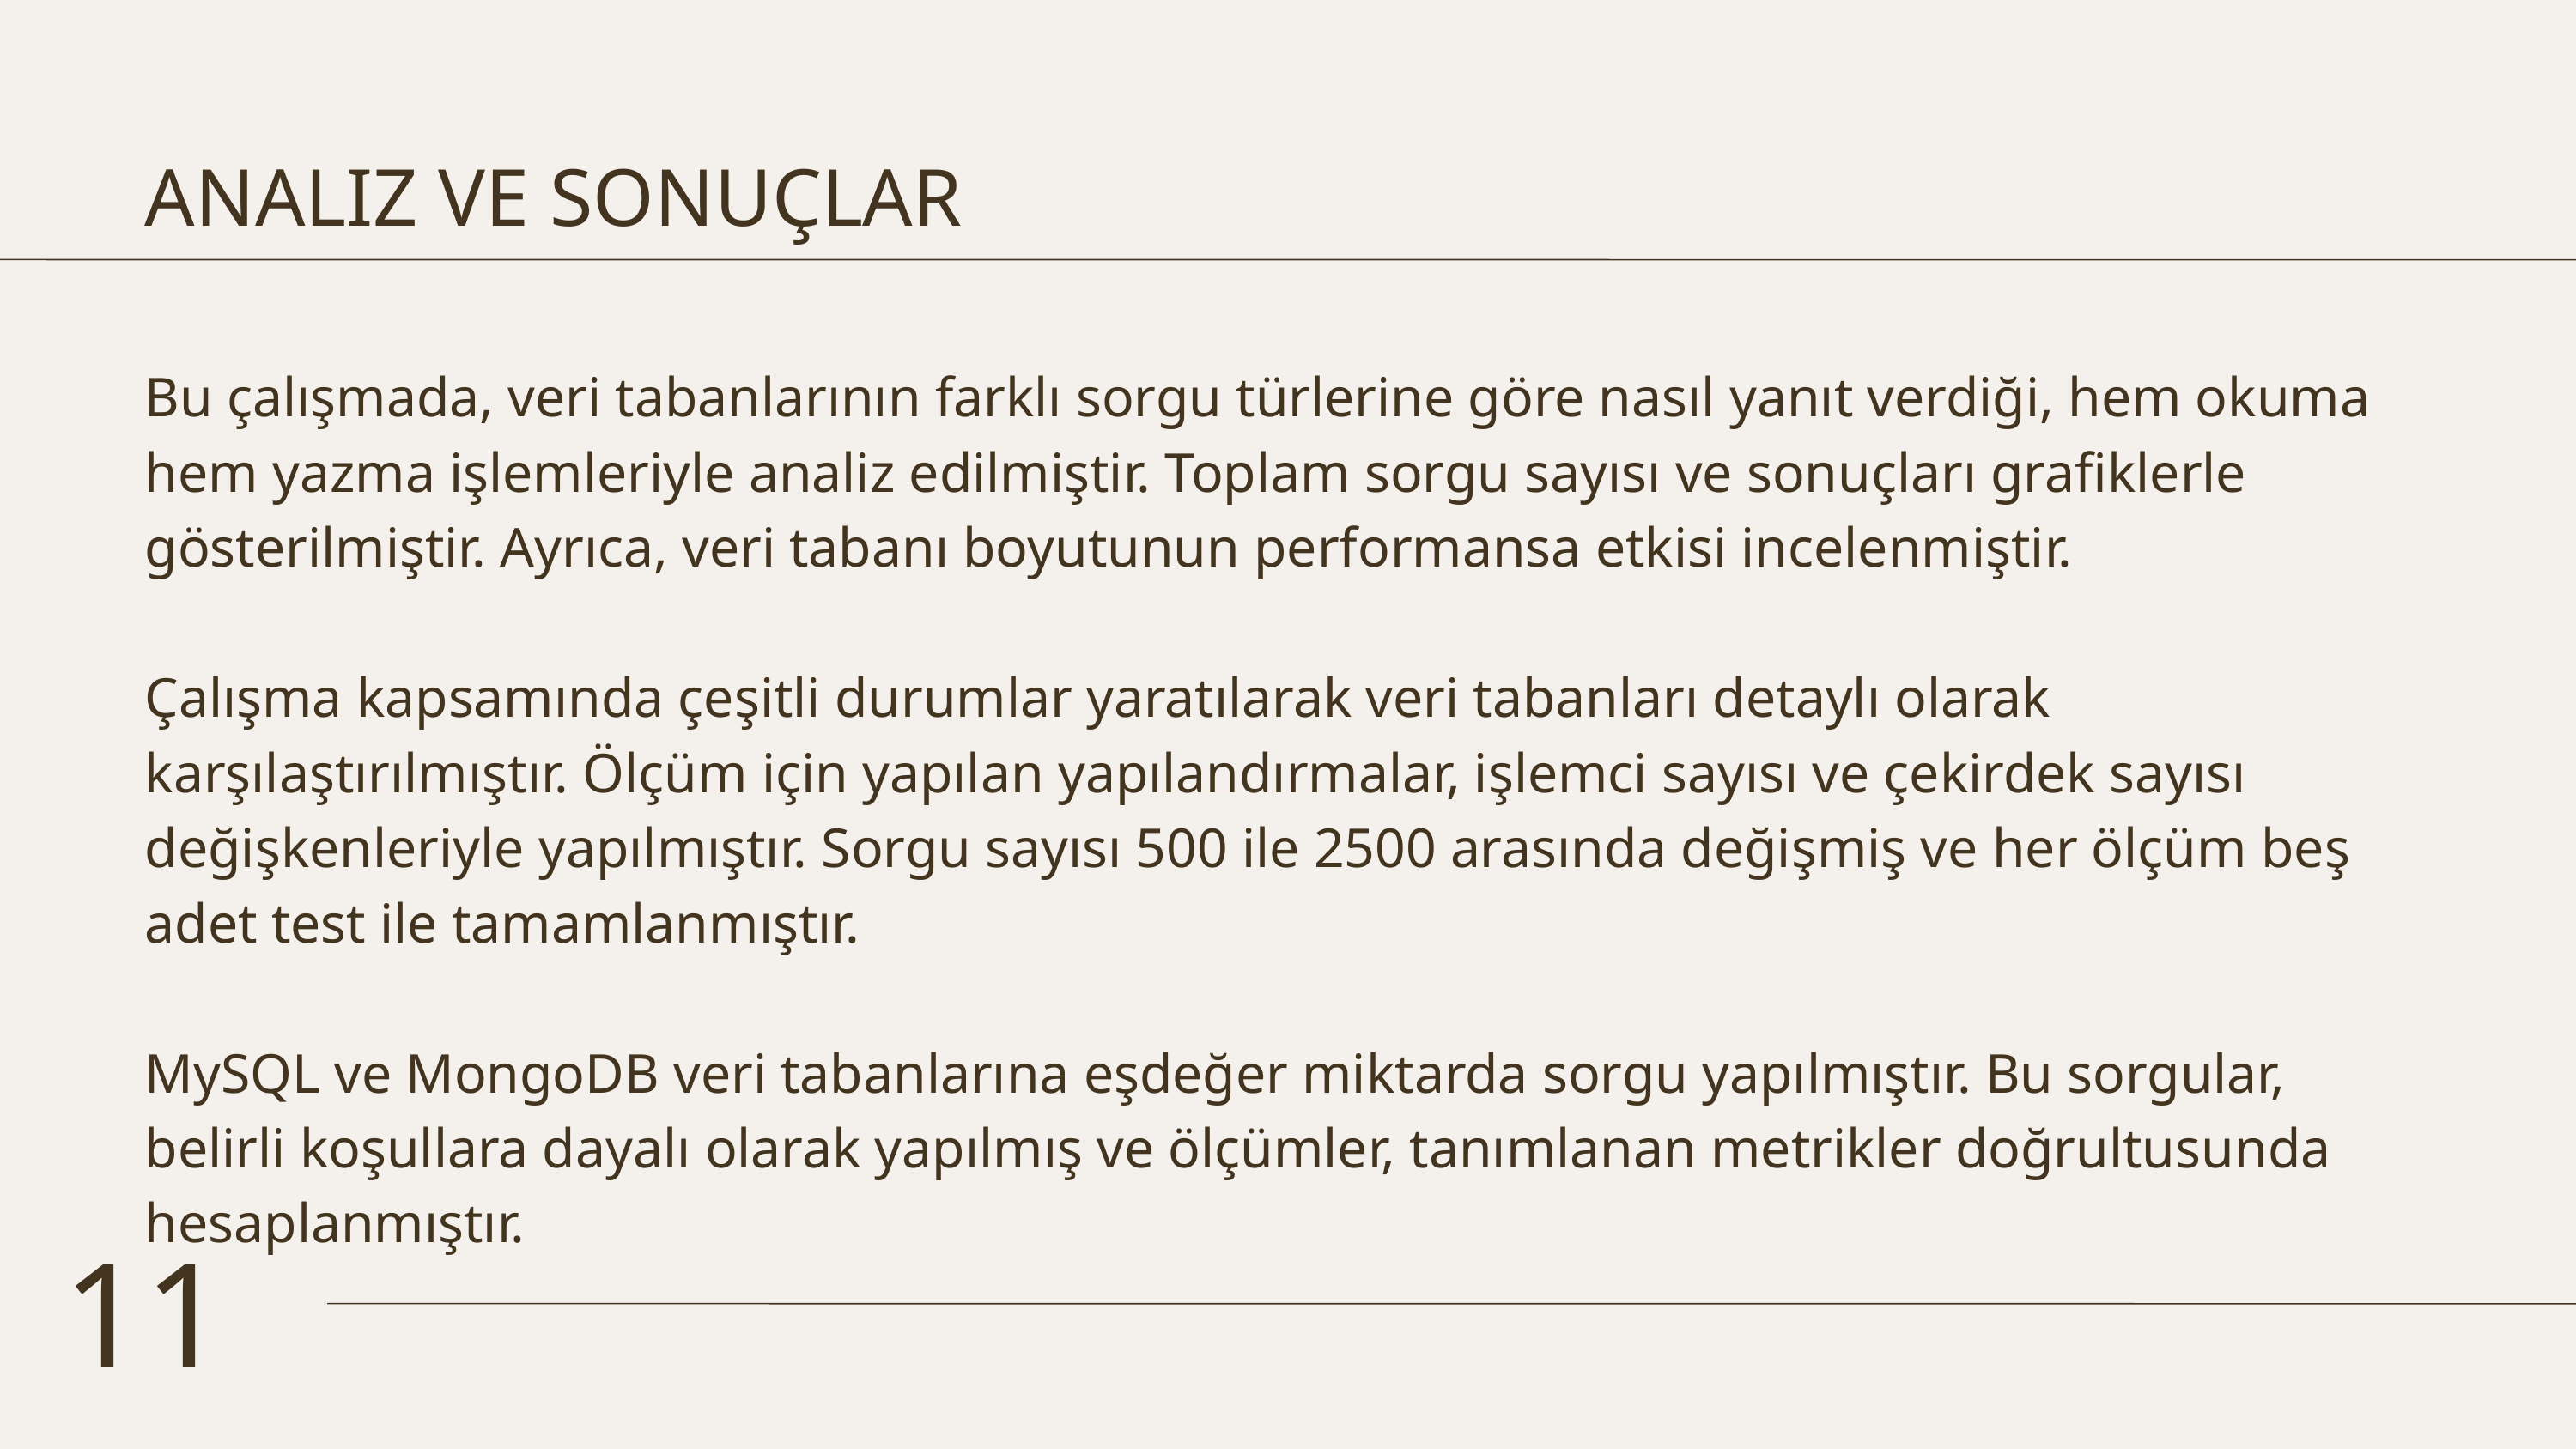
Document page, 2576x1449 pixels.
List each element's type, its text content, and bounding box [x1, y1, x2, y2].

text_box 11 [46, 1195, 244, 1396]
text_box ANALIZ VE SONUÇLAR [144, 131, 2432, 242]
text_box Bu çalışmada, veri tabanlarının farklı sorgu türlerine göre nasıl yanıt verdiği, hem okuma hem yazma işlemleriyle analiz edilmiştir. Toplam sorgu sayısı ve sonuçları grafiklerle gösterilmiştir. Ayrıca, veri tabanı boyutunun performansa etkisi incelenmiştir. Çalışma kapsamında çeşitli durumlar yaratılarak veri tabanları detaylı olarak karşılaştırılmıştır. Ölçüm için yapılan yapılandırmalar, işlemci sayısı ve çekirdek sayısı değişkenleriyle yapılmıştır. Sorgu sayısı 500 ile 2500 arasında değişmiş ve her ölçüm beş adet test ile tamamlanmıştır. MySQL ve MongoDB veri tabanlarına eşdeğer miktarda sorgu yapılmıştır. Bu sorgular, belirli koşullara dayalı olarak yapılmış ve ölçümler, tanımlanan metrikler doğrultusunda hesaplanmıştır. [144, 352, 2432, 1254]
